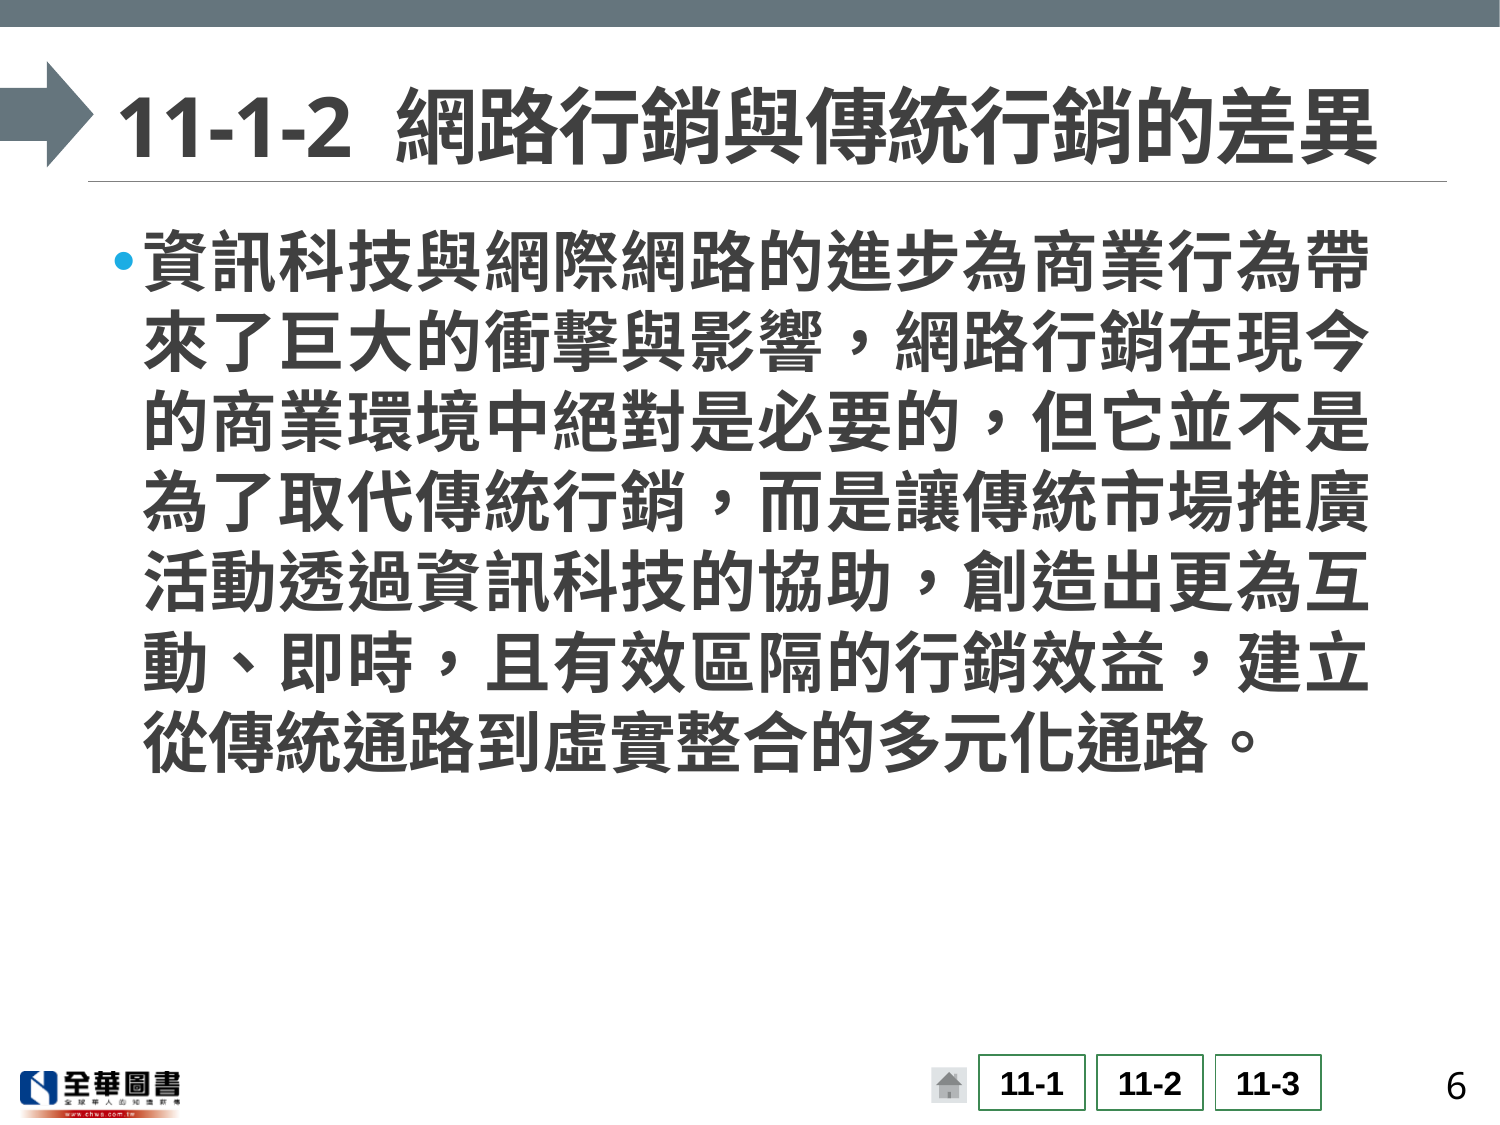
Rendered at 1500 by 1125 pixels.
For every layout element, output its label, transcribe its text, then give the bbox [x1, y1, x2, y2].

slide_number 6 [1320, 1057, 1483, 1118]
title 11-1-2 網路行銷與傳統行銷的差異 [100, 47, 1447, 182]
picture [20, 1071, 180, 1118]
list 資訊科技與網際網路的進步為商業行為帶來了巨大的衝擊與影響，網路行銷在現今的商業環境中絕對是必要的，但它並不是為了取代傳統行銷，而是讓傳統市場推廣活動透過資訊科技的協助，創造出更為互動、即時，且有效區隔的行銷效益，建立從傳統通路到虛實整合的多元化通路。 [112, 212, 1373, 1024]
